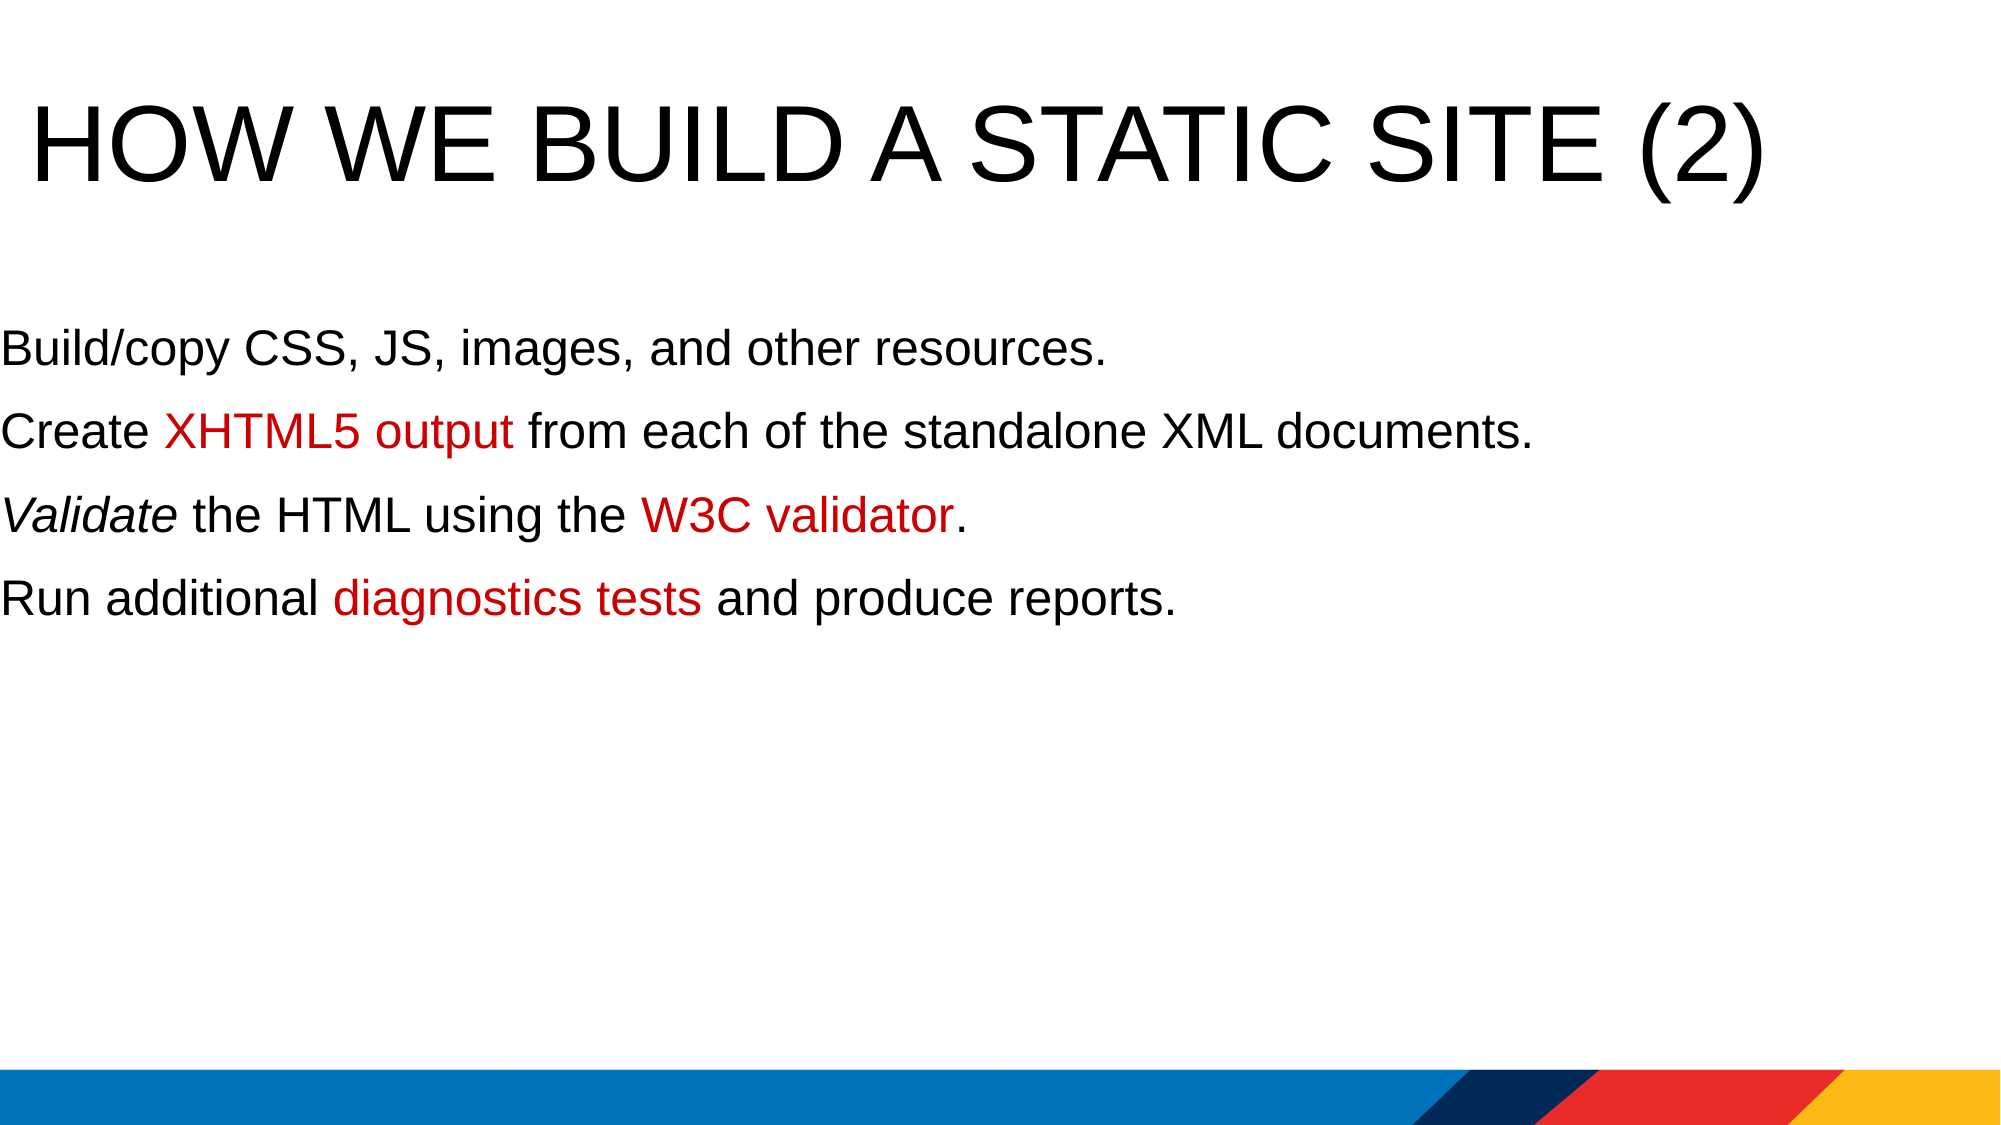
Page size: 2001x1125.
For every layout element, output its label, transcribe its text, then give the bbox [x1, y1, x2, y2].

title How we build a static site (2) [0, 44, 1800, 233]
list Build/copy CSS, JS, images, and other resources. Create XHTML5 output from each of the standalone XML documents. Validate the HTML using the W3C validator. Run additional diagnostics tests and produce reports. [0, 322, 1800, 975]
picture [0, 0, 2001, 1125]
